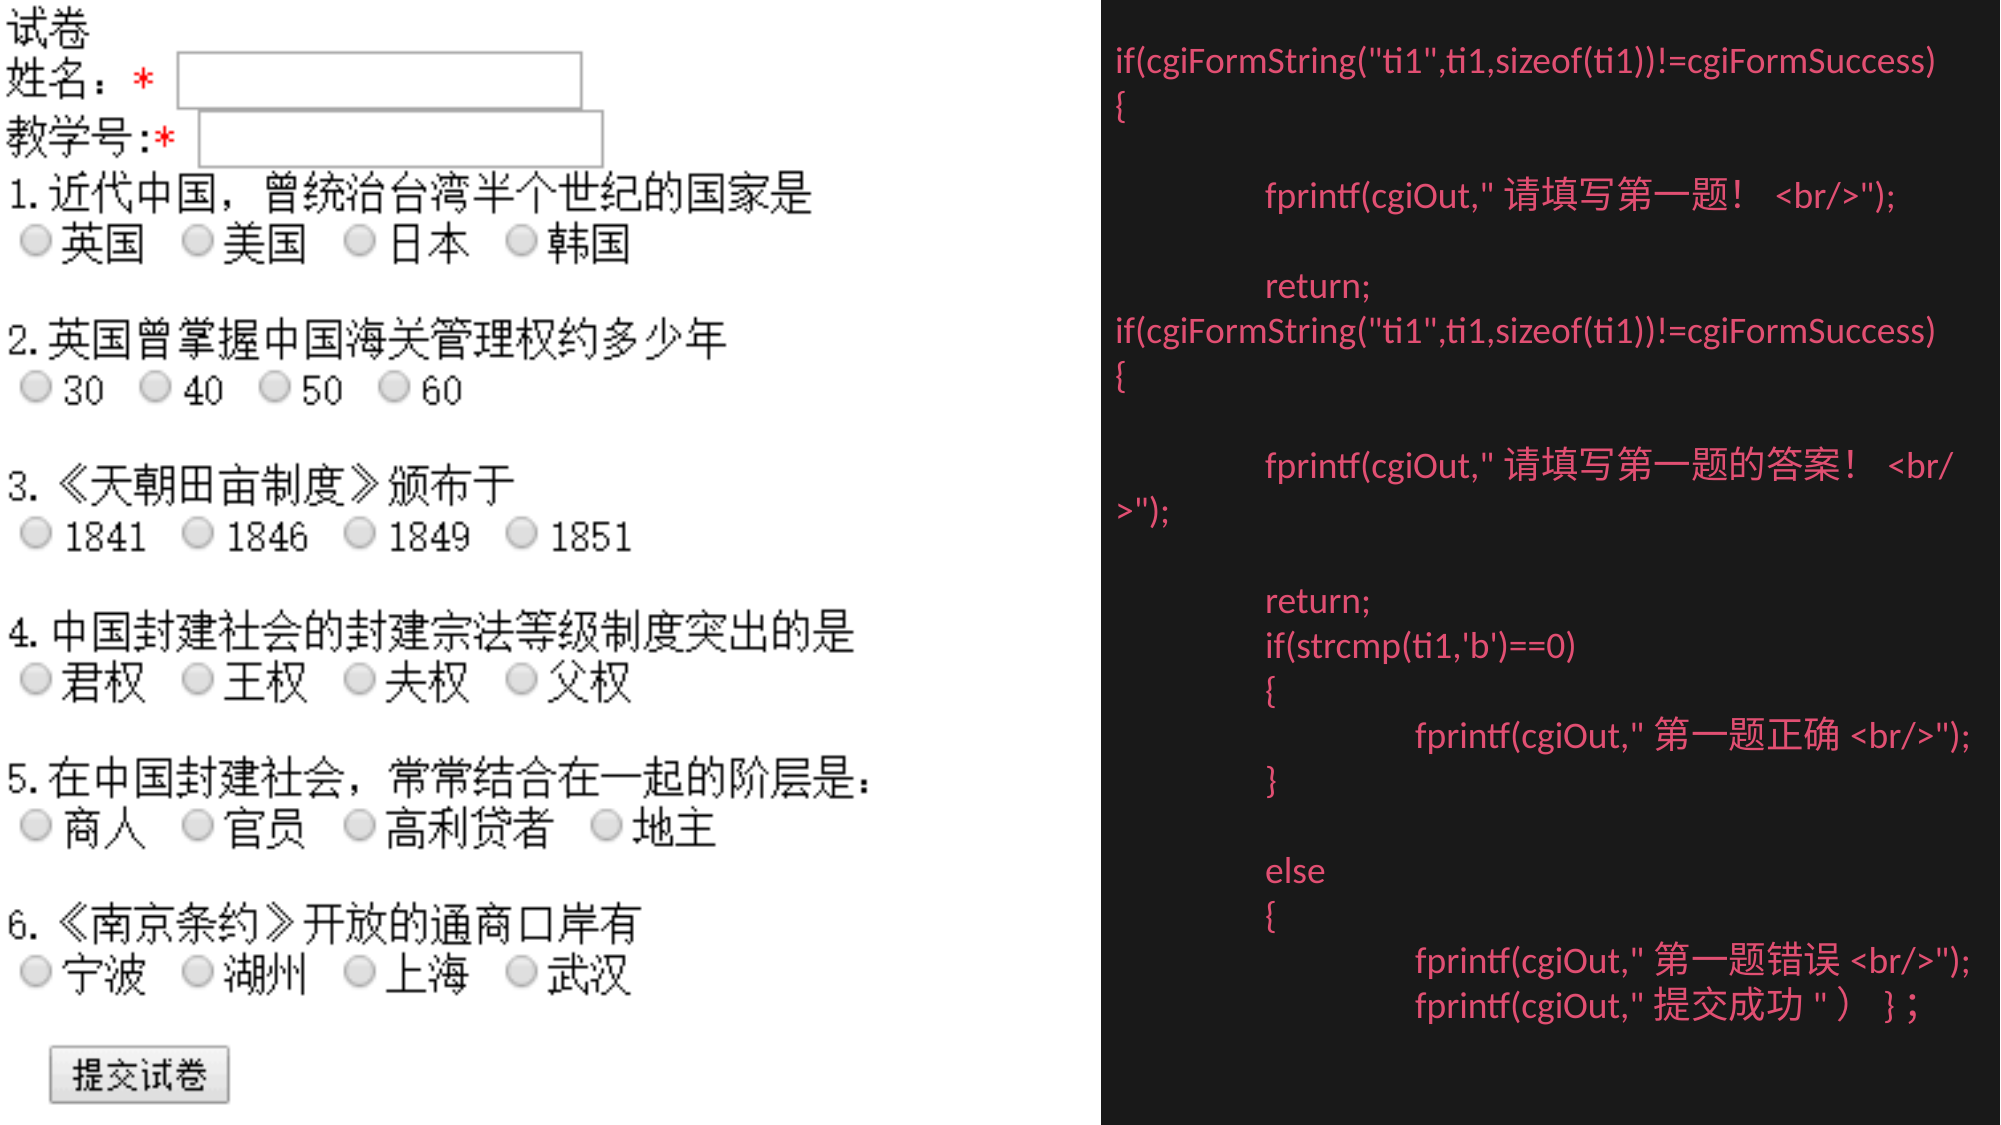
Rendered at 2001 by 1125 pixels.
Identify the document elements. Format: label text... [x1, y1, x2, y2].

text_box if(cgiFormString("ti1",ti1,sizeof(ti1))!=cgiFormSuccess) { fprintf(cgiOut,"请填写第一题！<br/>"); return; if(cgiFormString("ti1",ti1,sizeof(ti1))!=cgiFormSuccess) { fprintf(cgiOut,"请填写第一题的答案！<br/>"); return; if(strcmp(ti1,'b')==0) { fprintf(cgiOut,"第一题正确<br/>"); } else { fprintf(cgiOut,"第一题错误<br/>"); fprintf(cgiOut,"提交成功"）}； [1101, 28, 1988, 1033]
picture [0, 0, 1101, 1125]
